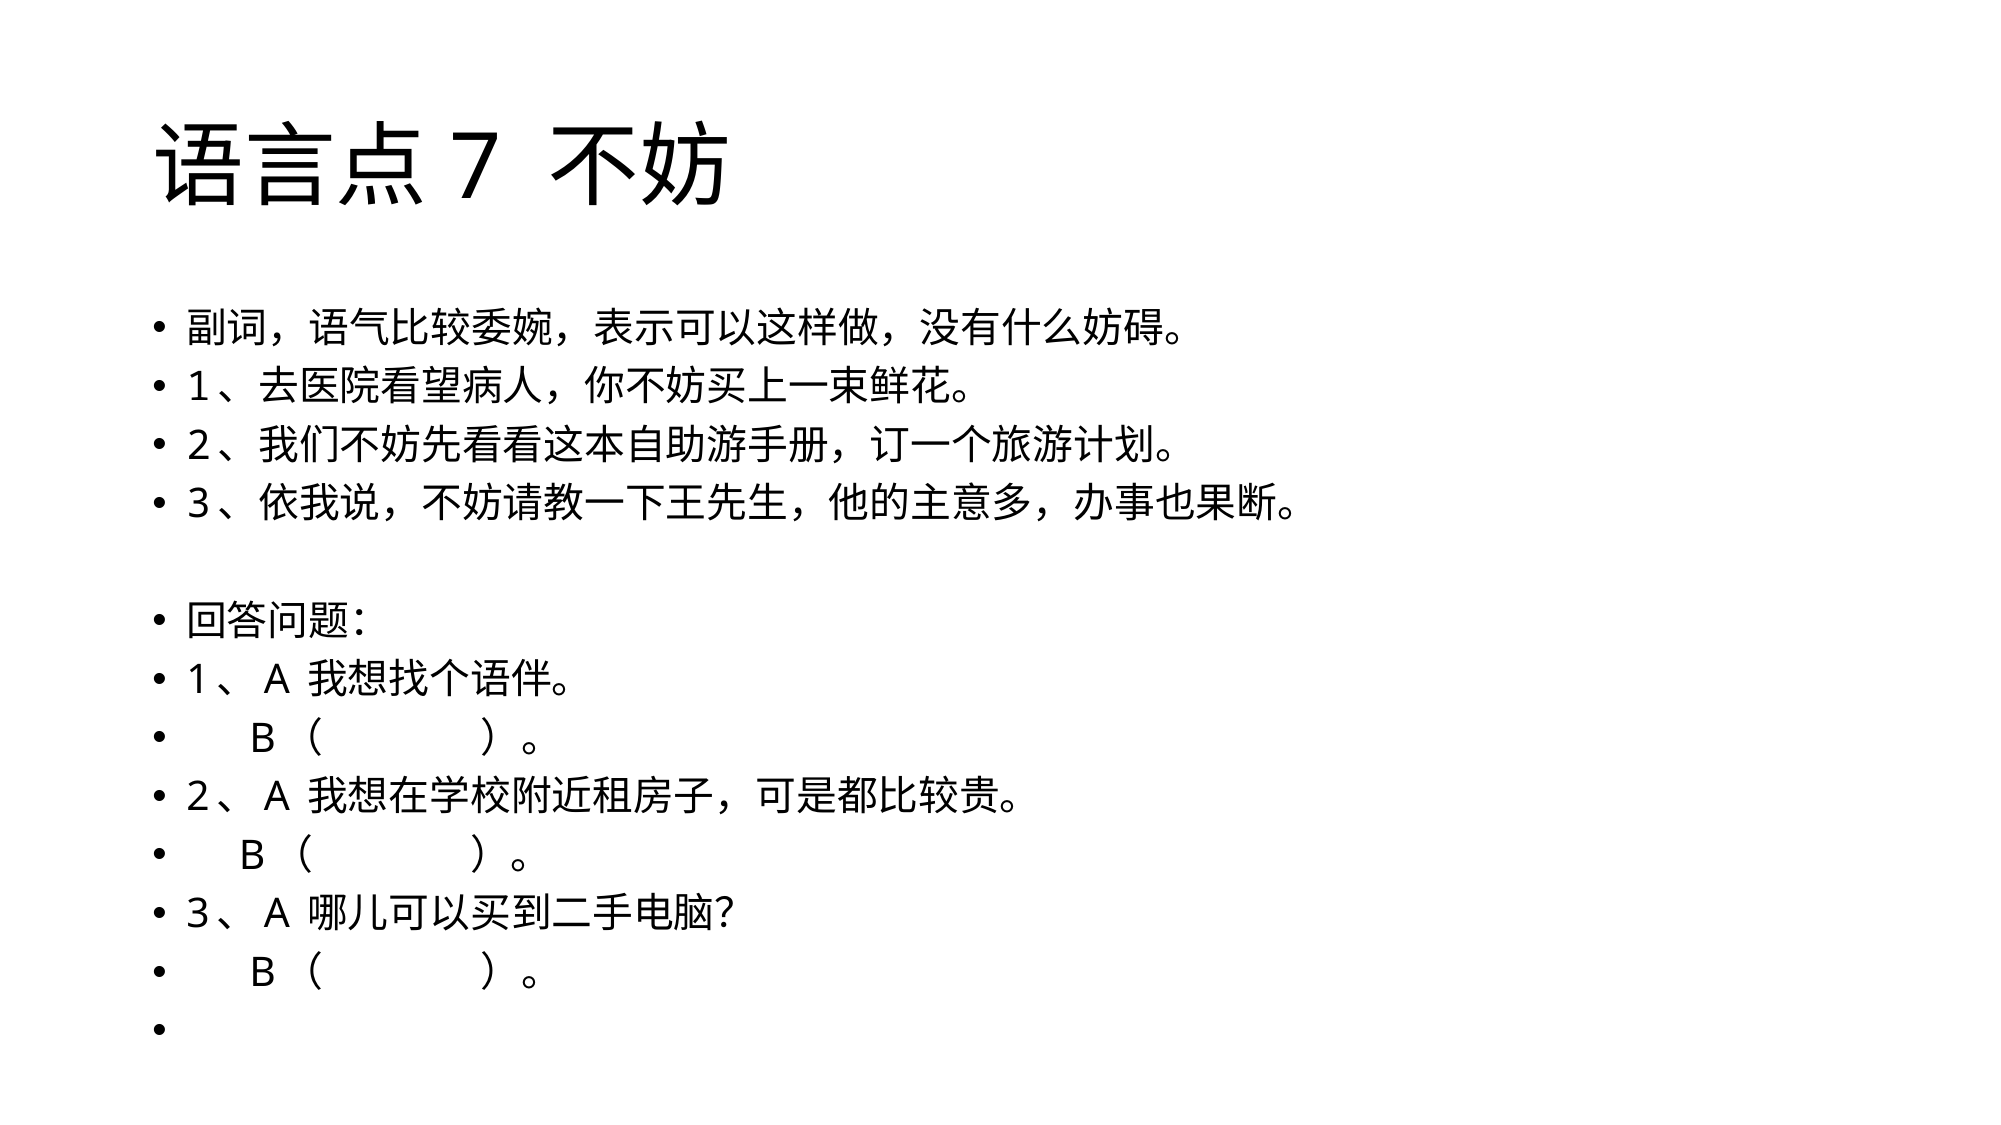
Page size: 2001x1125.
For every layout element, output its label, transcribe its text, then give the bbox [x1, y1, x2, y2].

list 副词，语气比较委婉，表示可以这样做，没有什么妨碍。 1、去医院看望病人，你不妨买上一束鲜花。 2、我们不妨先看看这本自助游手册，订一个旅游计划。 3、依我说，不妨请教一下王先生，他的主意多，办事也果断。 回答问题： 1、A 我想找个语伴。 B（ ）。 2、A 我想在学校附近租房子，可是都比较贵。 B（ ）。 3、A 哪儿可以买到二手电脑？ B（ ）。 [137, 299, 1863, 1066]
title 语言点7 不妨 [137, 59, 1863, 278]
